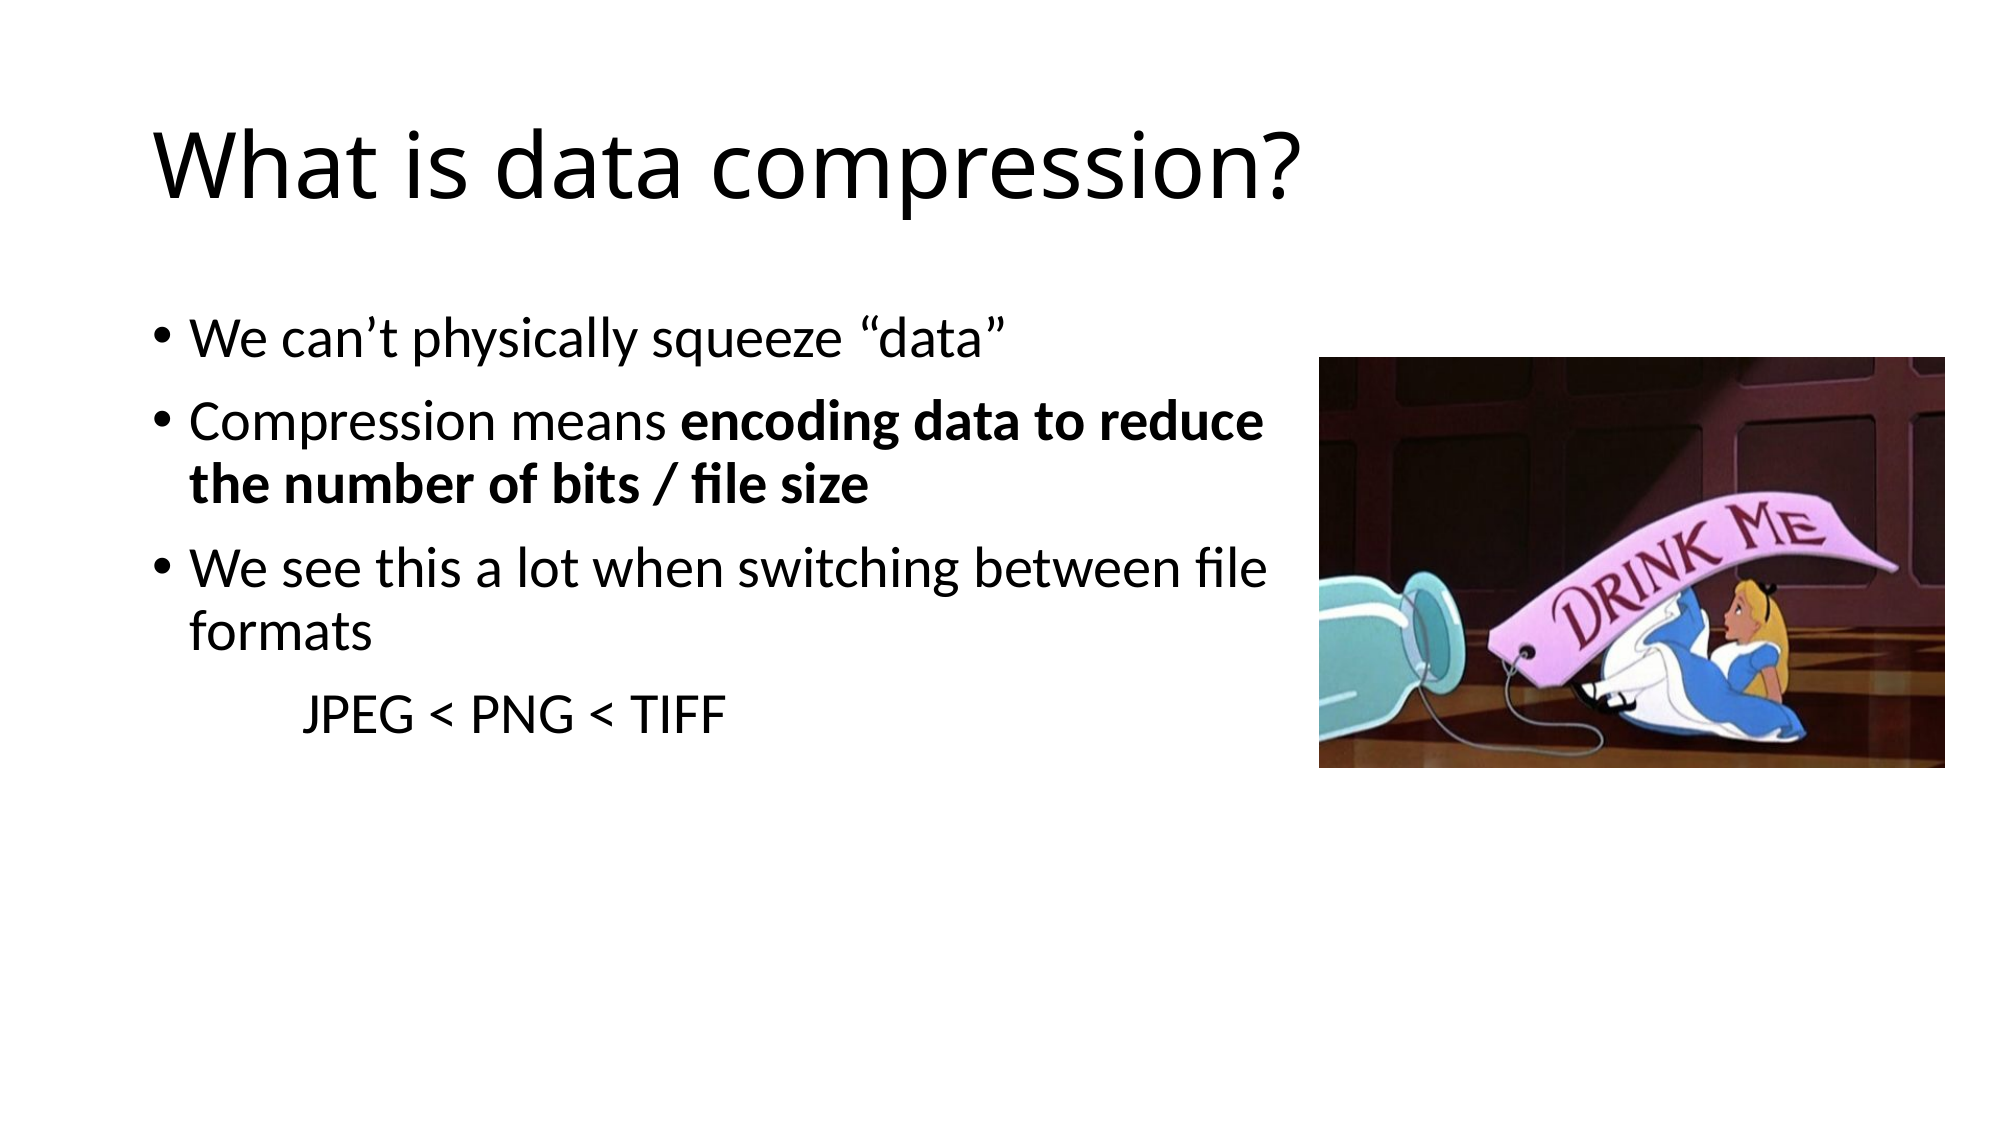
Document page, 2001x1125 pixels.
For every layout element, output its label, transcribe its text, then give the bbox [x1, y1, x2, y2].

picture [1319, 357, 1945, 768]
list We can’t physically squeeze “data” Compression means encoding data to reduce the number of bits / file size We see this a lot when switching between file formats JPEG < PNG < TIFF [137, 299, 1320, 1066]
title What is data compression? [137, 59, 1863, 278]
